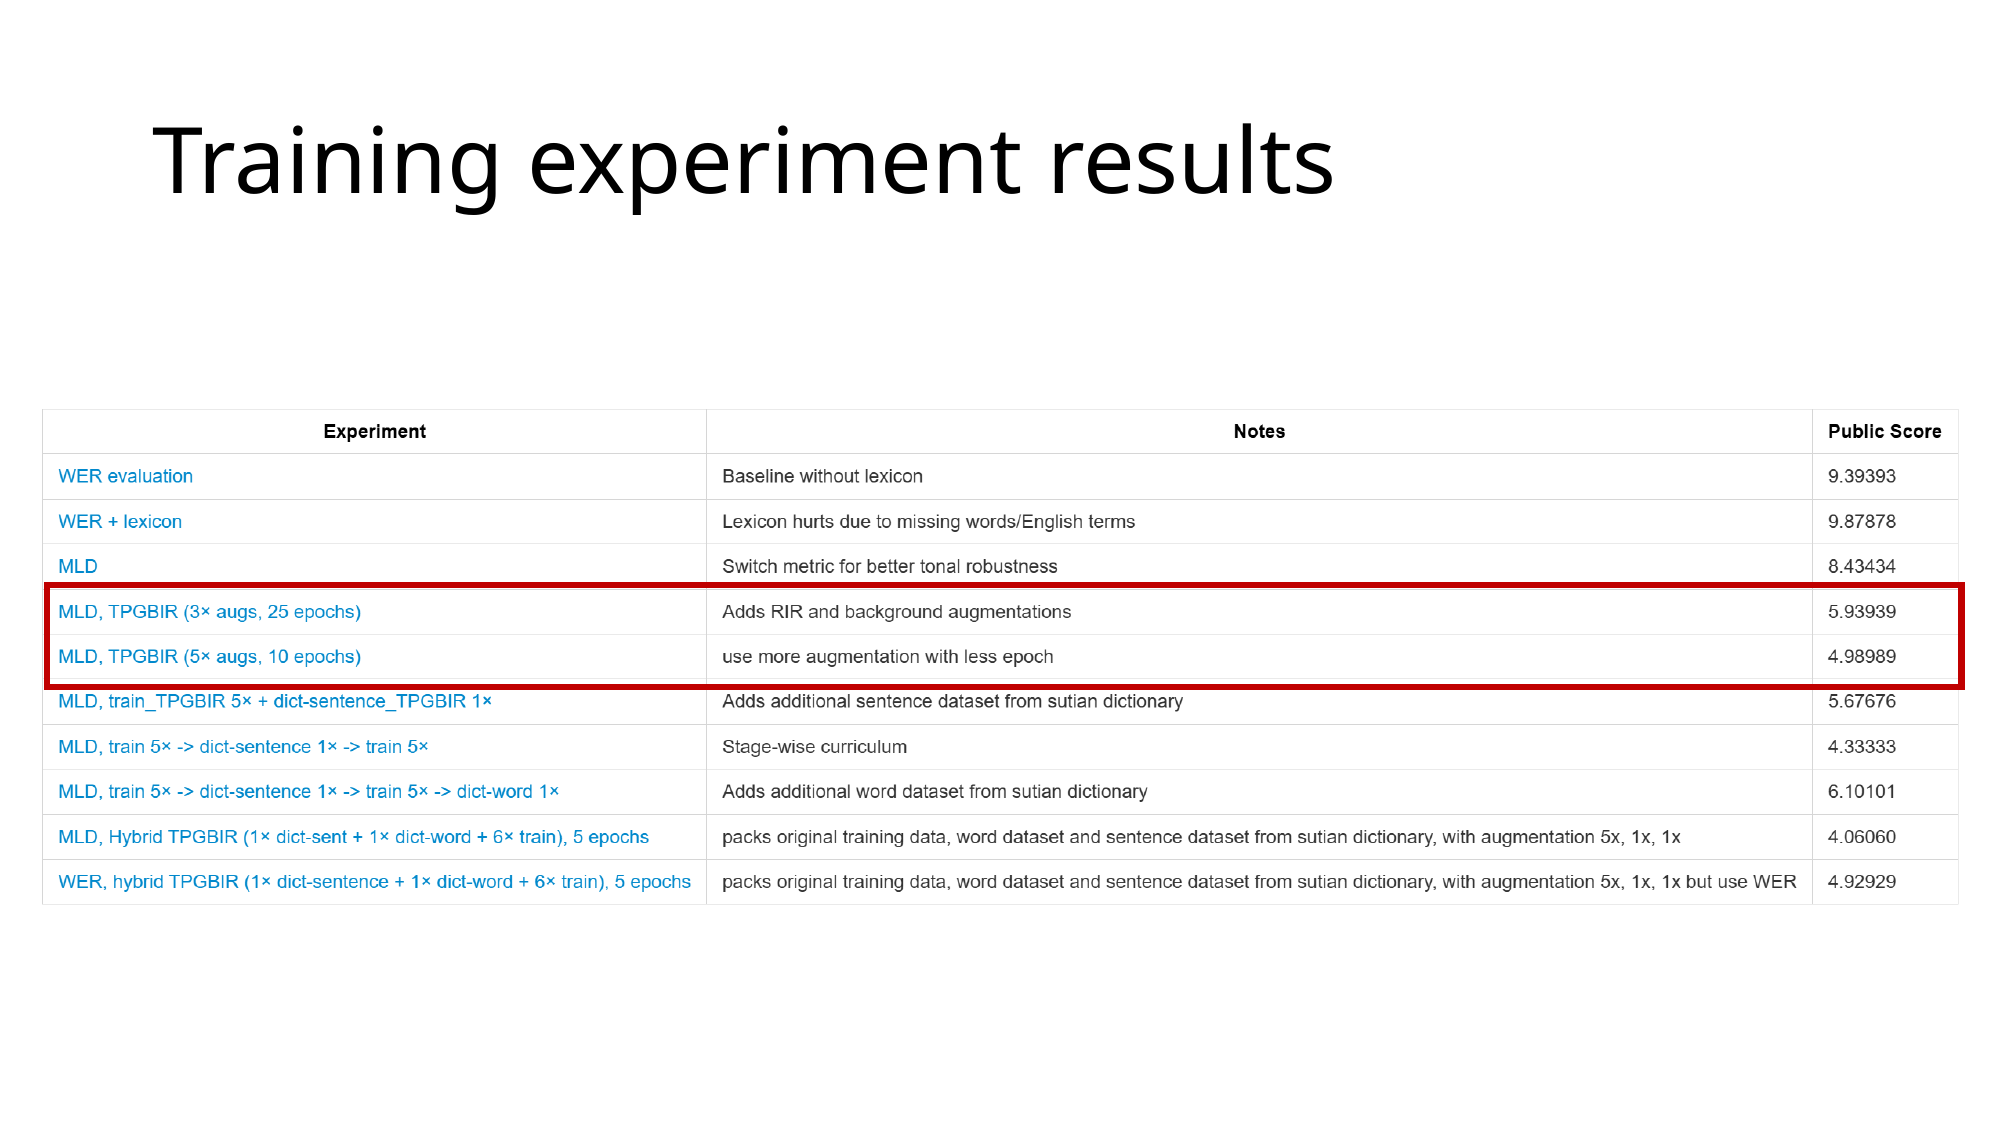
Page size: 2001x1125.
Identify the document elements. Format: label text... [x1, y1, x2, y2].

title Training experiment results [137, 55, 1863, 273]
picture [37, 401, 1963, 909]
